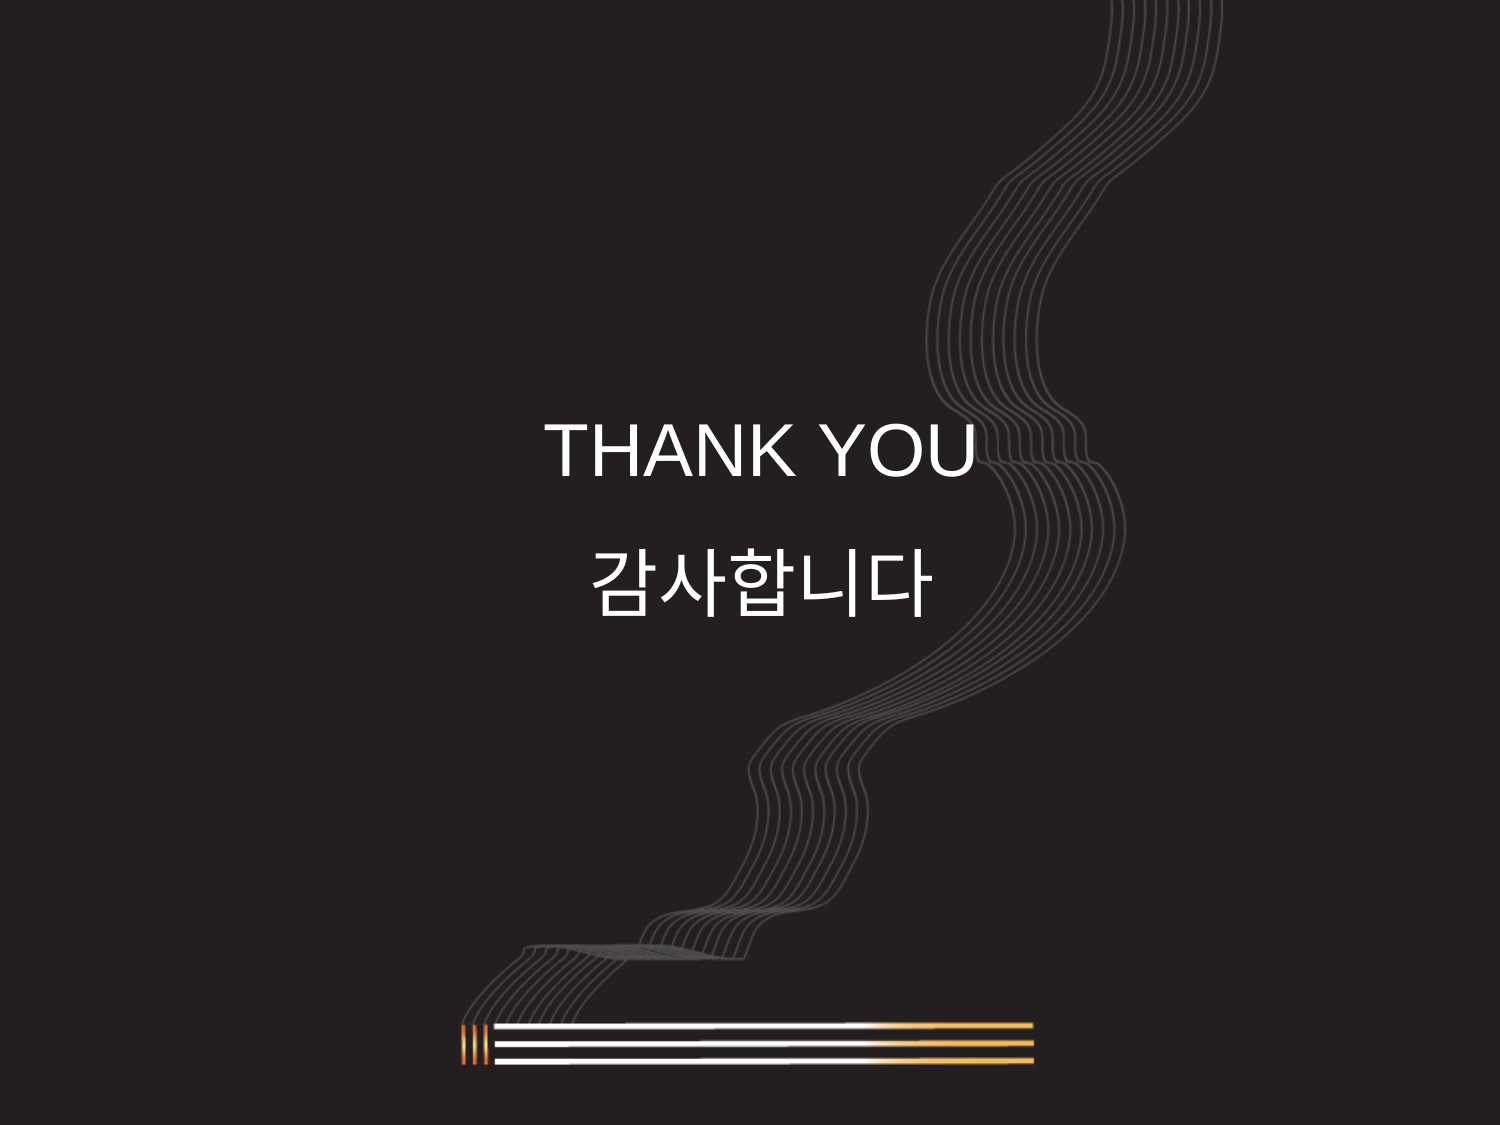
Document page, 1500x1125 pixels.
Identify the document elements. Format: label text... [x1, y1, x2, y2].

title THANK YOU 감사합니다 [86, 257, 1437, 726]
picture [0, 0, 1500, 1125]
